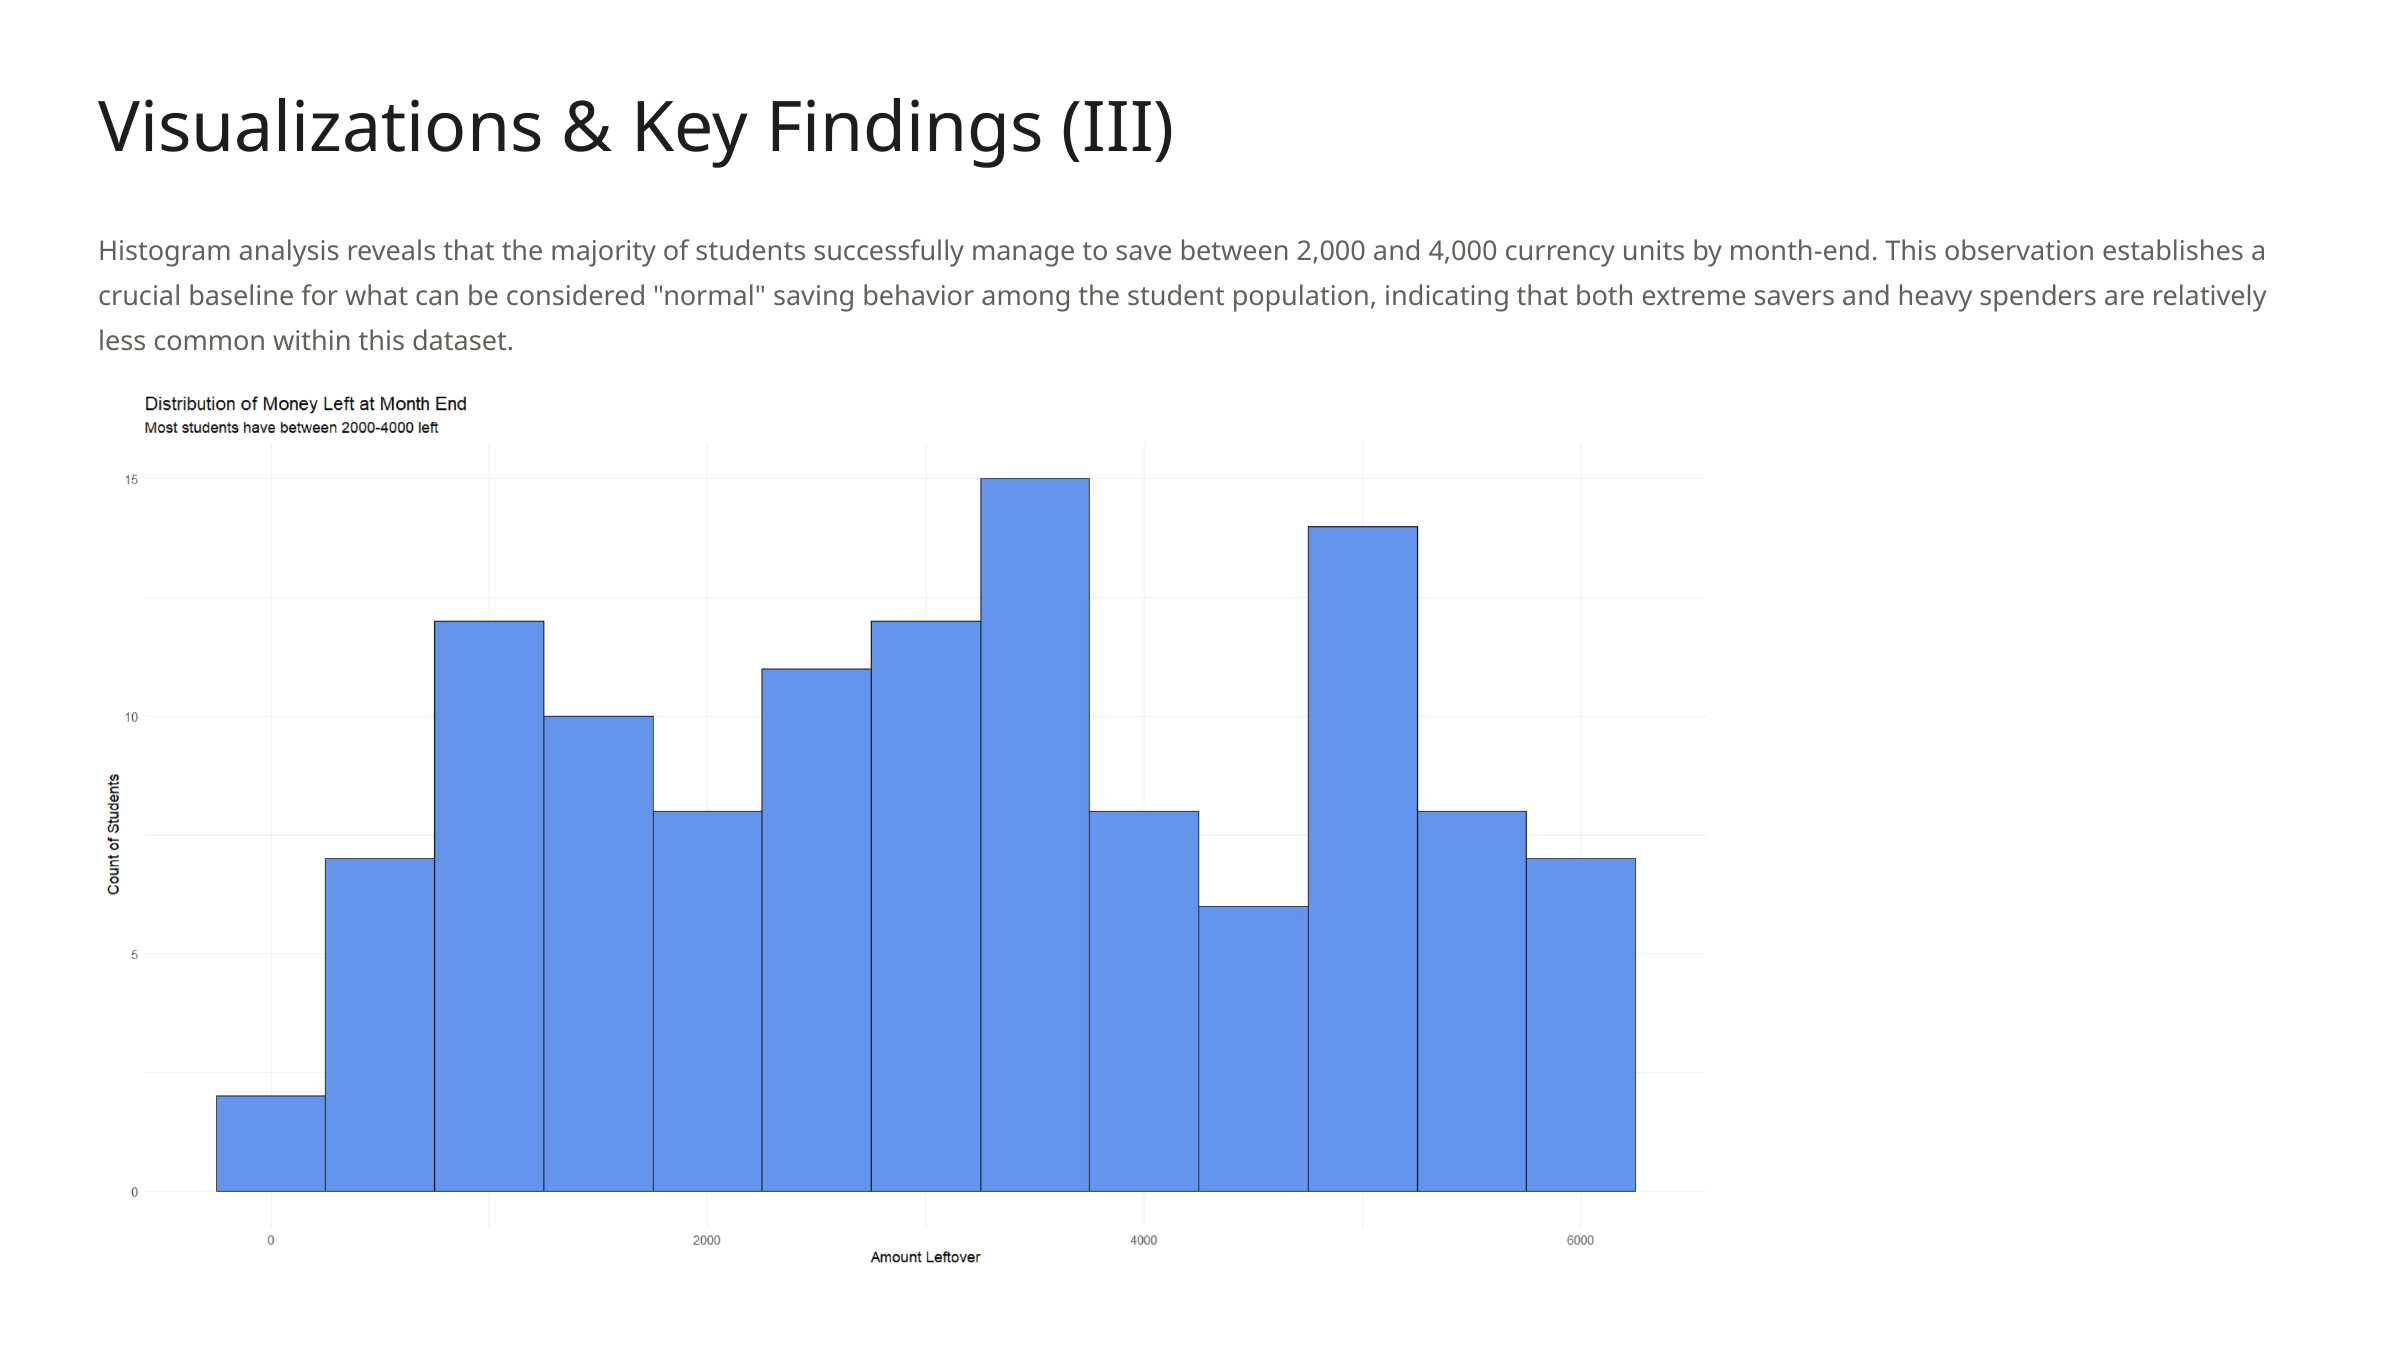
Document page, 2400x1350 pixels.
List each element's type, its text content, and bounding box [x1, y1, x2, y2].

picture [98, 387, 1714, 1273]
text_box Visualizations & Key Findings (III) [98, 77, 1310, 166]
text_box Histogram analysis reveals that the majority of students successfully manage to save between 2,000 and 4,000 currency units by month-end. This observation establishes a crucial baseline for what can be considered "normal" saving behavior among the student population, indicating that both extreme savers and heavy spenders are relatively less common within this dataset. [98, 221, 2302, 356]
